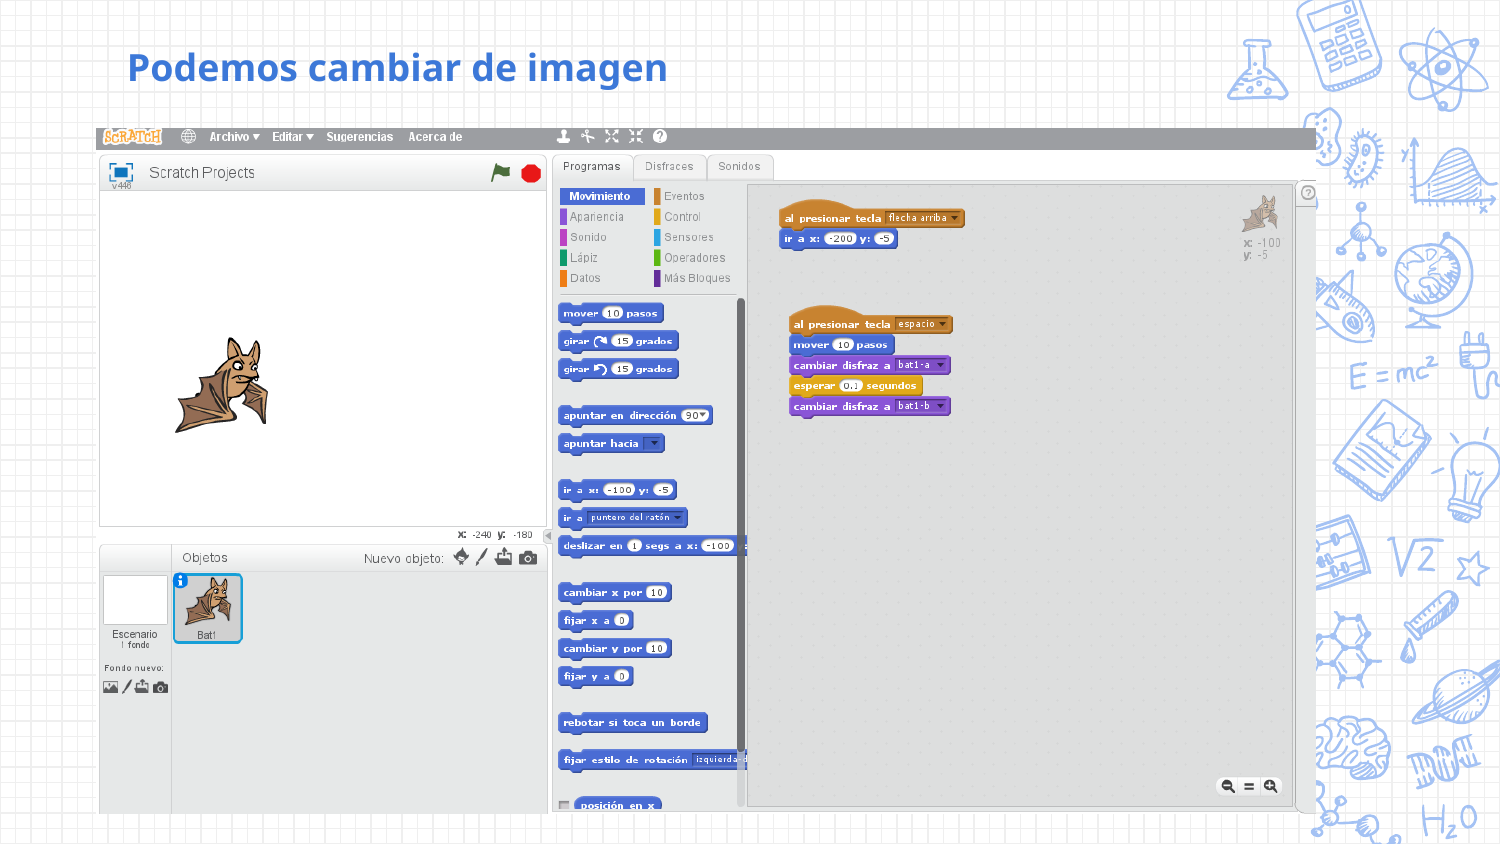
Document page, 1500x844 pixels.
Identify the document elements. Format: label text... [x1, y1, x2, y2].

picture [96, 128, 1316, 814]
text_box Podemos cambiar de imagen [112, 29, 1120, 104]
